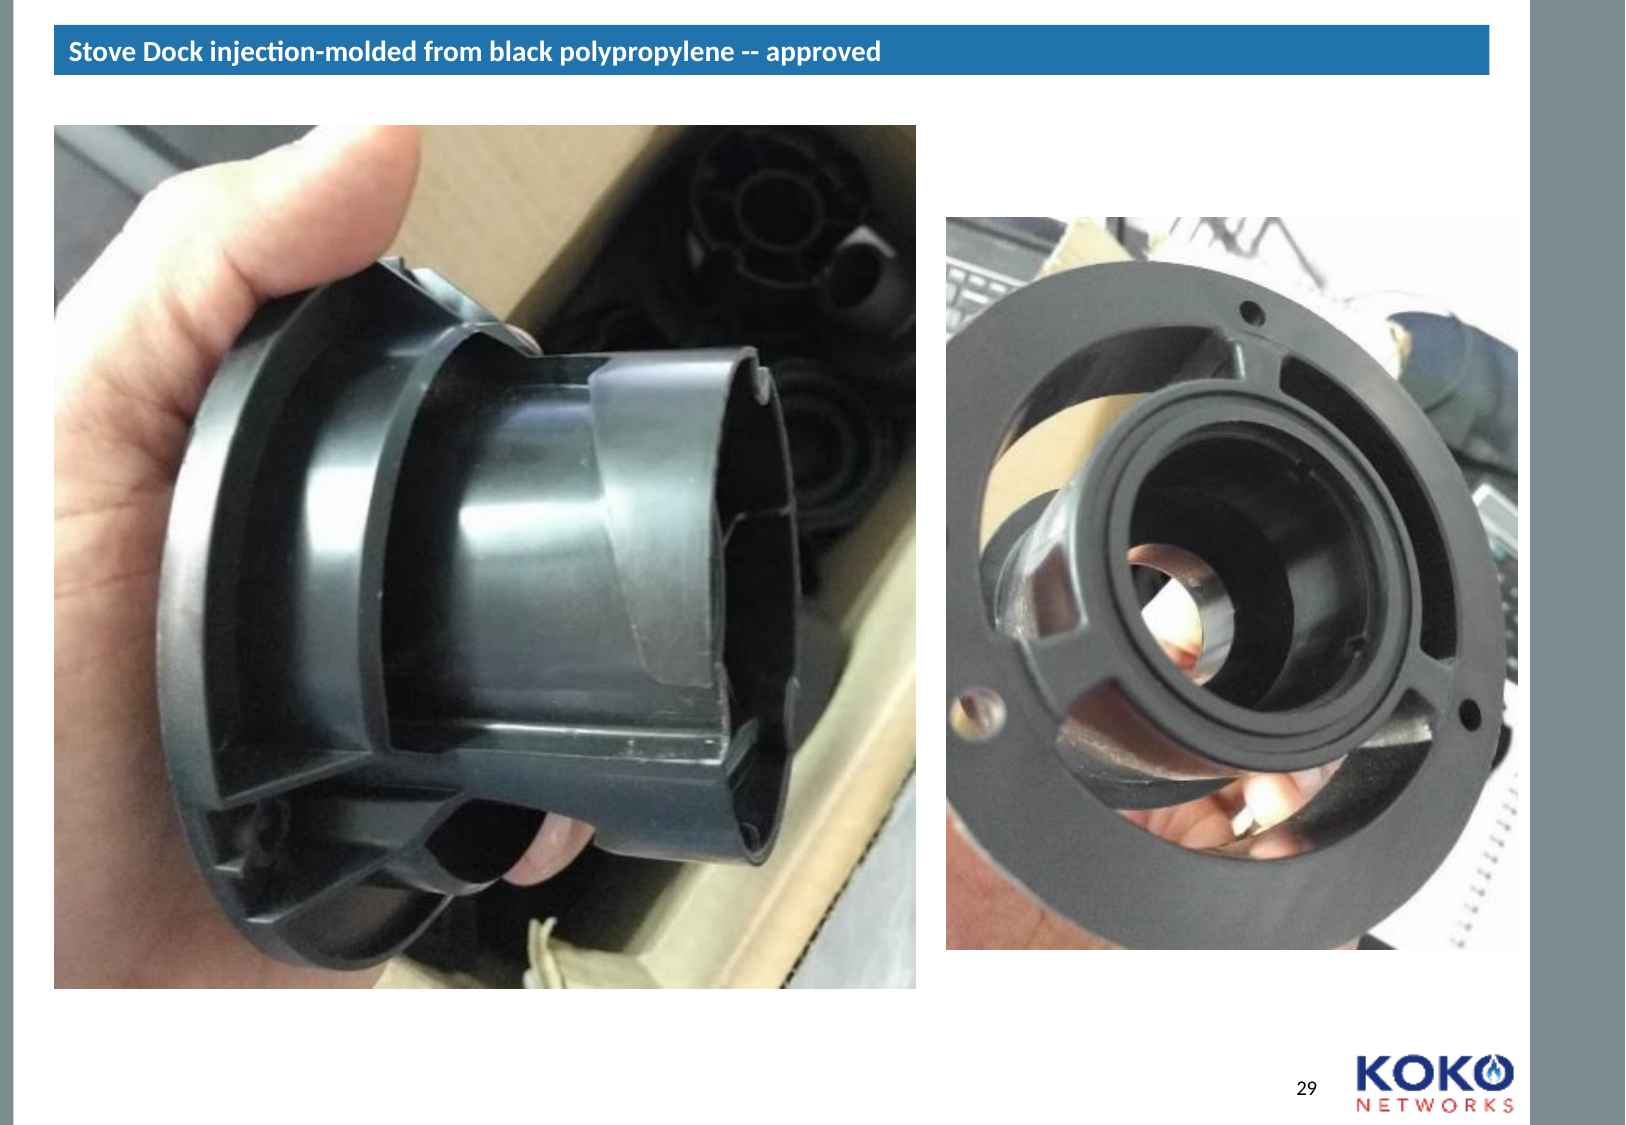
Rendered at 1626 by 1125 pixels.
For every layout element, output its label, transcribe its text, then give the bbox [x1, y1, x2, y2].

picture [945, 217, 1518, 950]
picture [1327, 1017, 1541, 1125]
list Stove Dock injection-molded from black polypropylene -- approved [54, 24, 1490, 75]
slide_number 29 [1155, 1061, 1332, 1112]
picture [53, 124, 917, 989]
